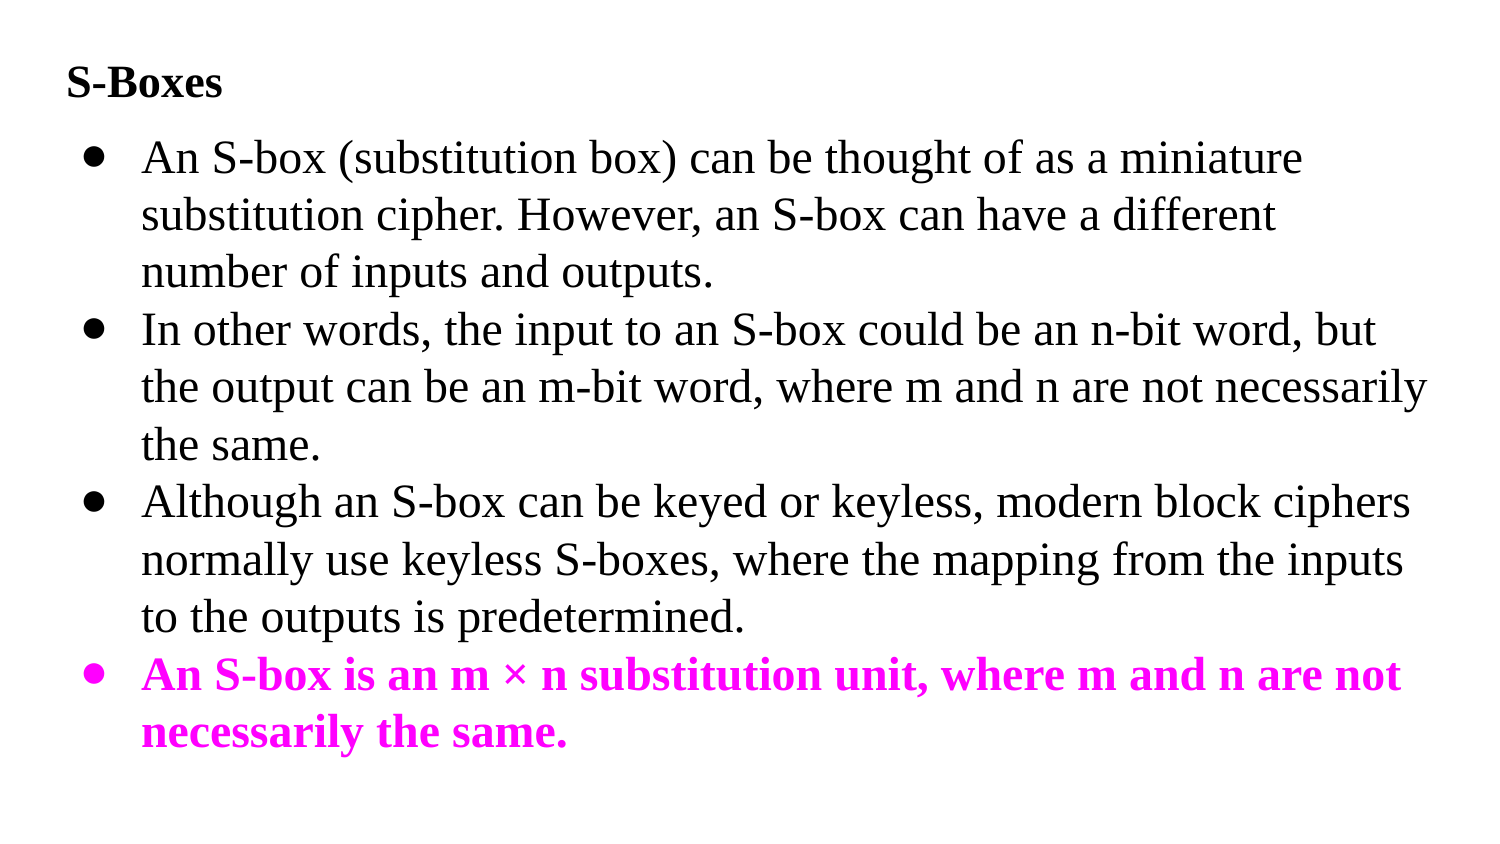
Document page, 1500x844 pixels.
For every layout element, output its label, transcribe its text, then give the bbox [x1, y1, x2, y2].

title S-Boxes [51, 28, 1449, 110]
list An S-box (substitution box) can be thought of as a miniature substitution cipher. However, an S-box can have a different number of inputs and outputs. In other words, the input to an S-box could be an n-bit word, but the output can be an m-bit word, where m and n are not necessarily the same. Although an S-box can be keyed or keyless, modern block ciphers normally use keyless S-boxes, where the mapping from the inputs to the outputs is predetermined. An S-box is an m × n substitution unit, where m and n are not necessarily the same. [51, 110, 1449, 790]
